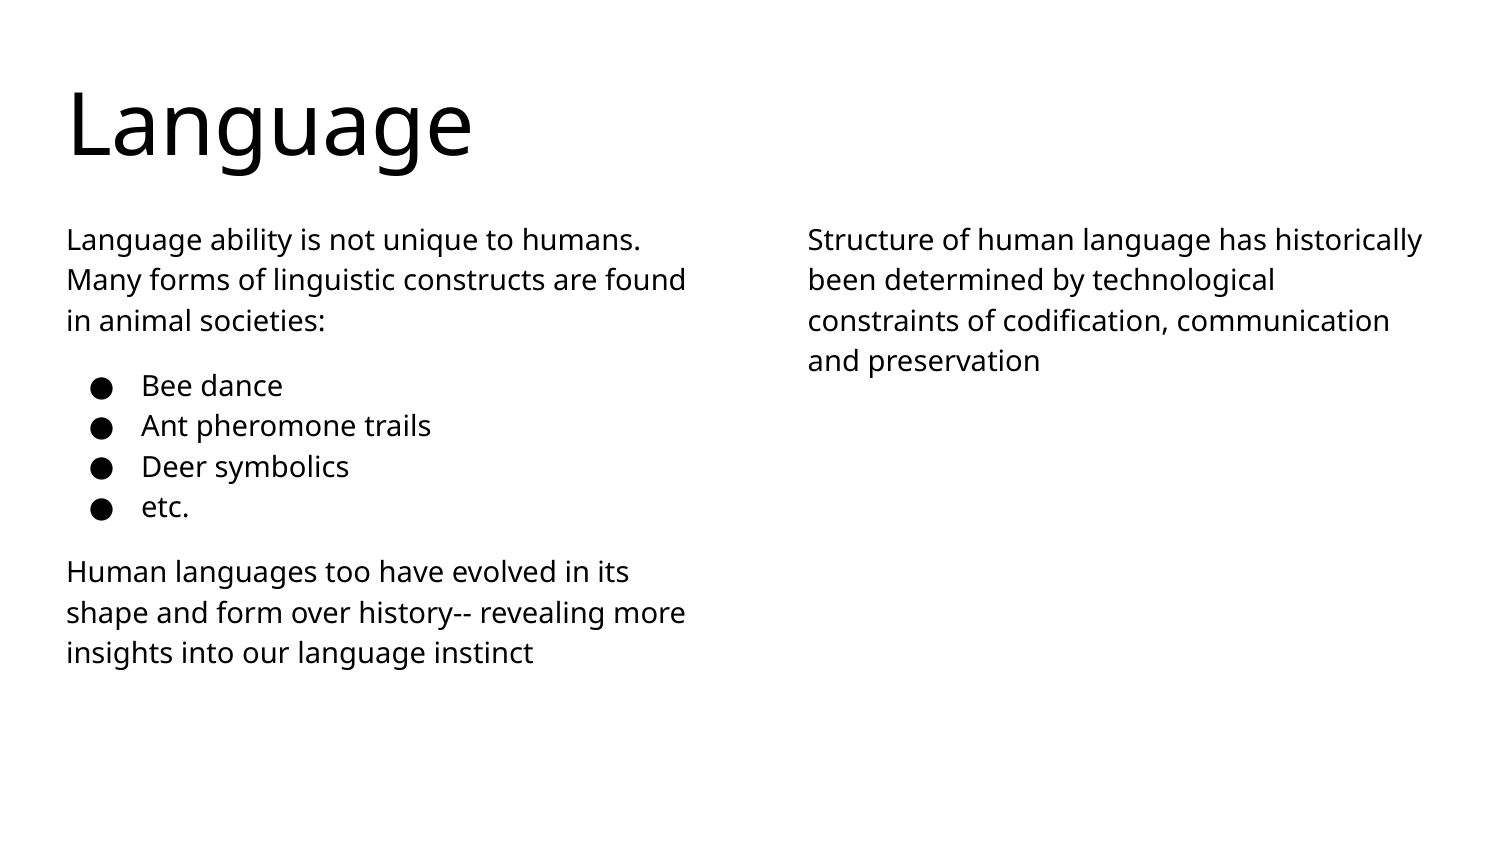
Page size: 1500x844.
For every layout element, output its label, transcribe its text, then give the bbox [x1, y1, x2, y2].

list Structure of human language has historically been determined by technological constraints of codification, communication and preservation [792, 200, 1449, 752]
title Language [51, 51, 1449, 189]
list Language ability is not unique to humans. Many forms of linguistic constructs are found in animal societies: Bee dance Ant pheromone trails Deer symbolics etc. Human languages too have evolved in its shape and form over history-- revealing more insights into our language instinct [51, 200, 708, 752]
